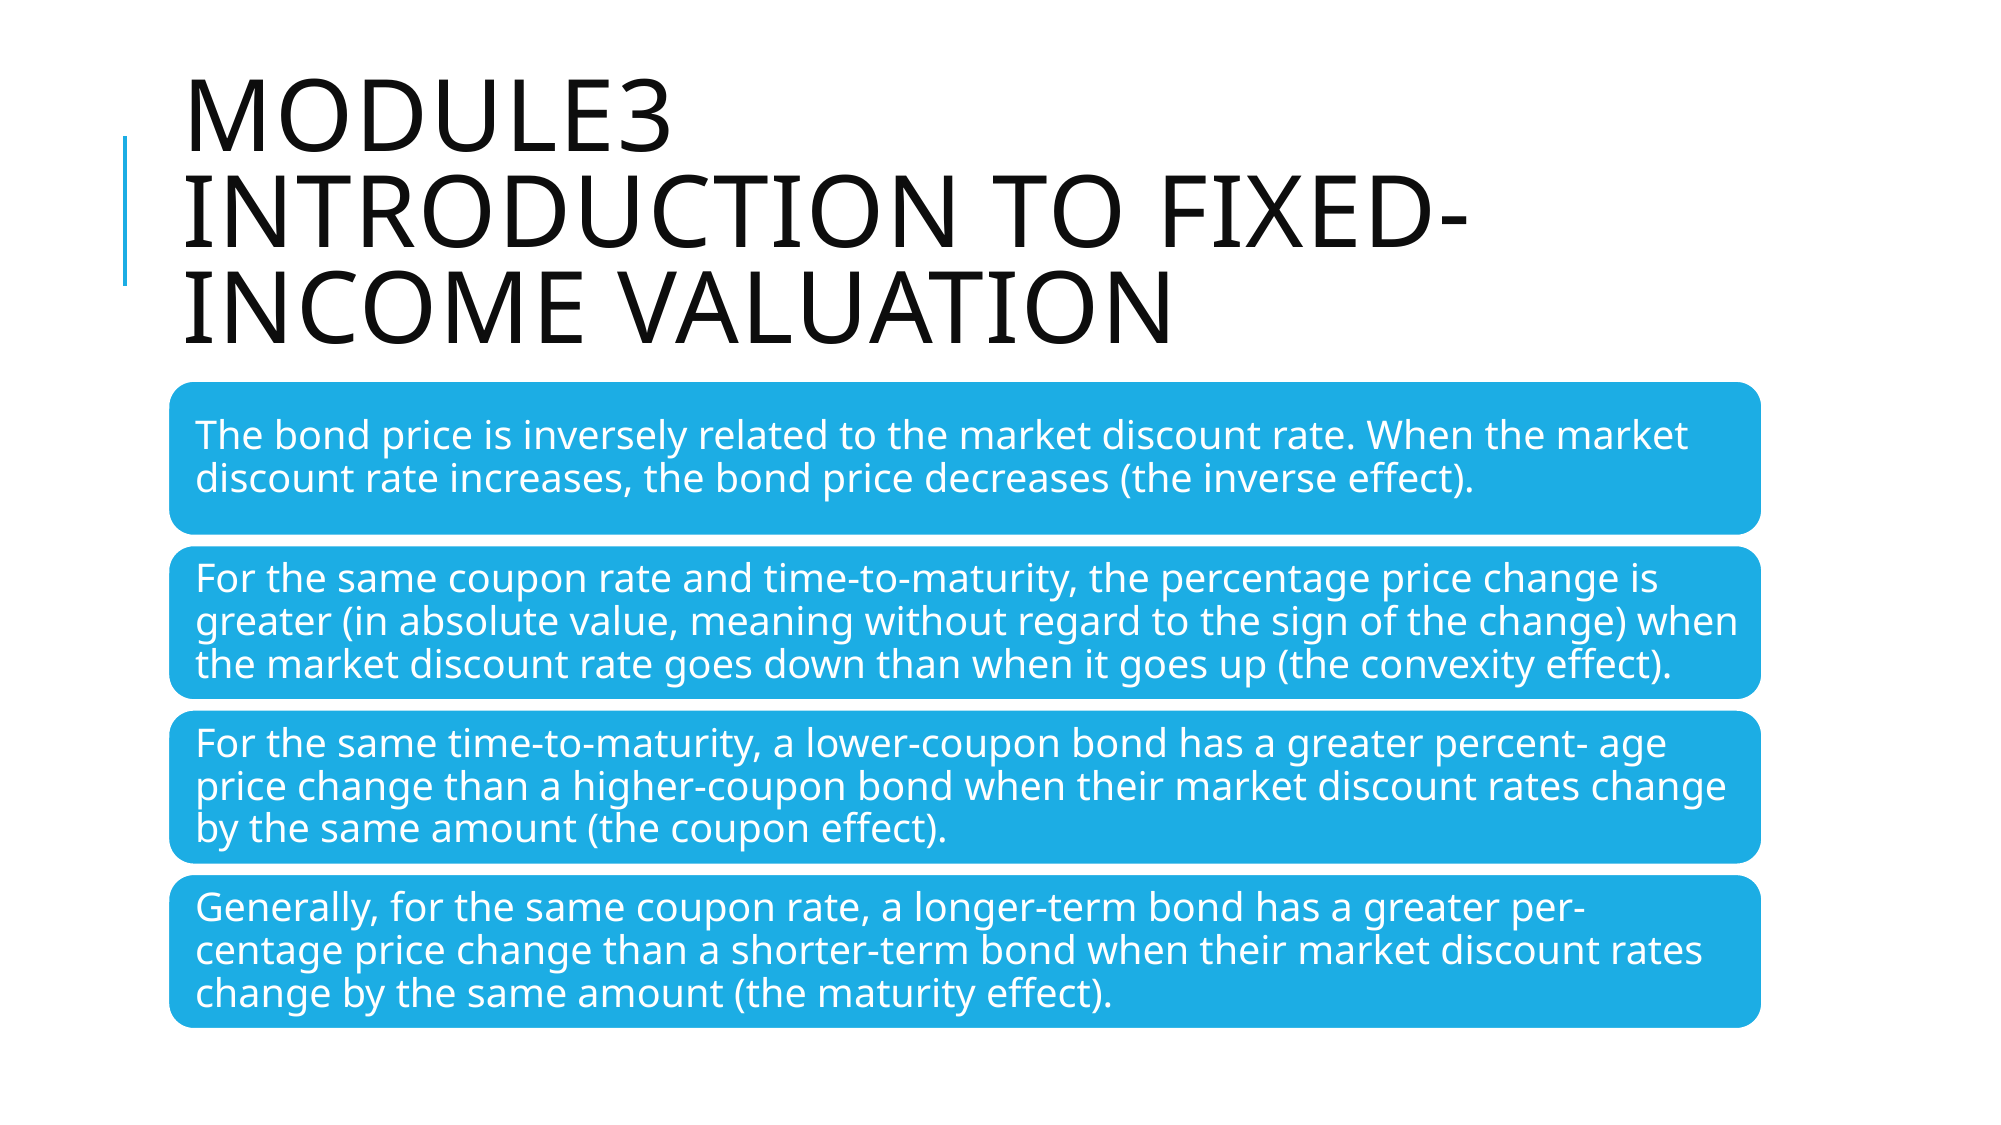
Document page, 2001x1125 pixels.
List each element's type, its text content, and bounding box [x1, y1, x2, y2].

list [167, 374, 1763, 1036]
title Module3 Introduction to fixed-income valuation [168, 96, 1763, 342]
